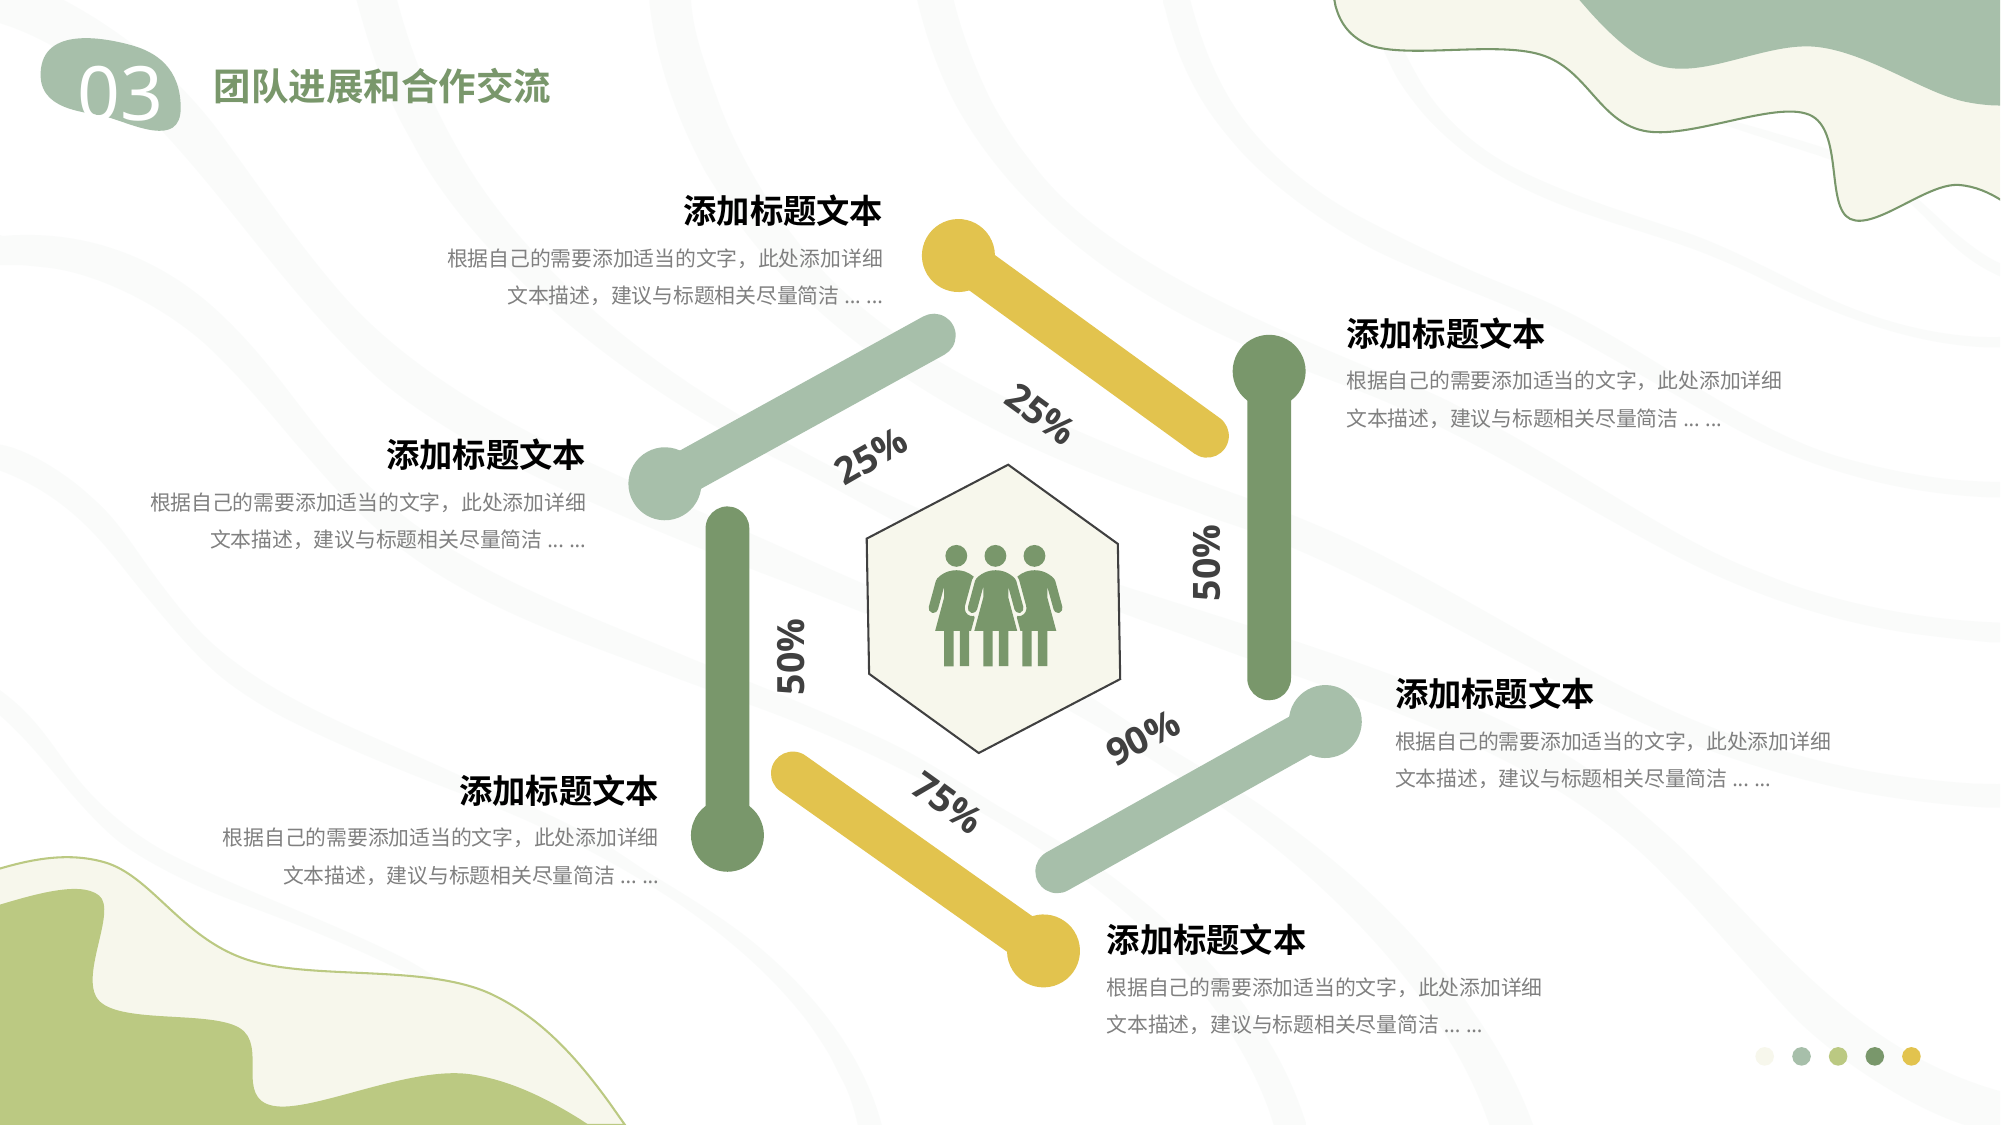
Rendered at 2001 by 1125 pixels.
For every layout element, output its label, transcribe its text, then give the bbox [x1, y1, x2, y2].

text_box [1092, 911, 1572, 1042]
text_box 25% [997, 372, 1040, 440]
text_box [40, 38, 567, 145]
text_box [194, 762, 674, 893]
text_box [1380, 666, 1860, 797]
text_box 75% [961, 782, 994, 843]
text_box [1232, 334, 1306, 701]
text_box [1331, 305, 1811, 436]
text_box 90% [1097, 701, 1161, 775]
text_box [756, 313, 830, 596]
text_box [121, 426, 601, 557]
text_box [865, 463, 1122, 755]
text_box 25% [830, 415, 916, 494]
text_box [418, 182, 898, 313]
text_box 50% [1182, 524, 1228, 602]
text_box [887, 683, 961, 1050]
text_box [928, 544, 1063, 667]
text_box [1040, 158, 1114, 525]
text_box 50% [766, 618, 812, 696]
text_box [690, 506, 764, 872]
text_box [1161, 610, 1235, 911]
